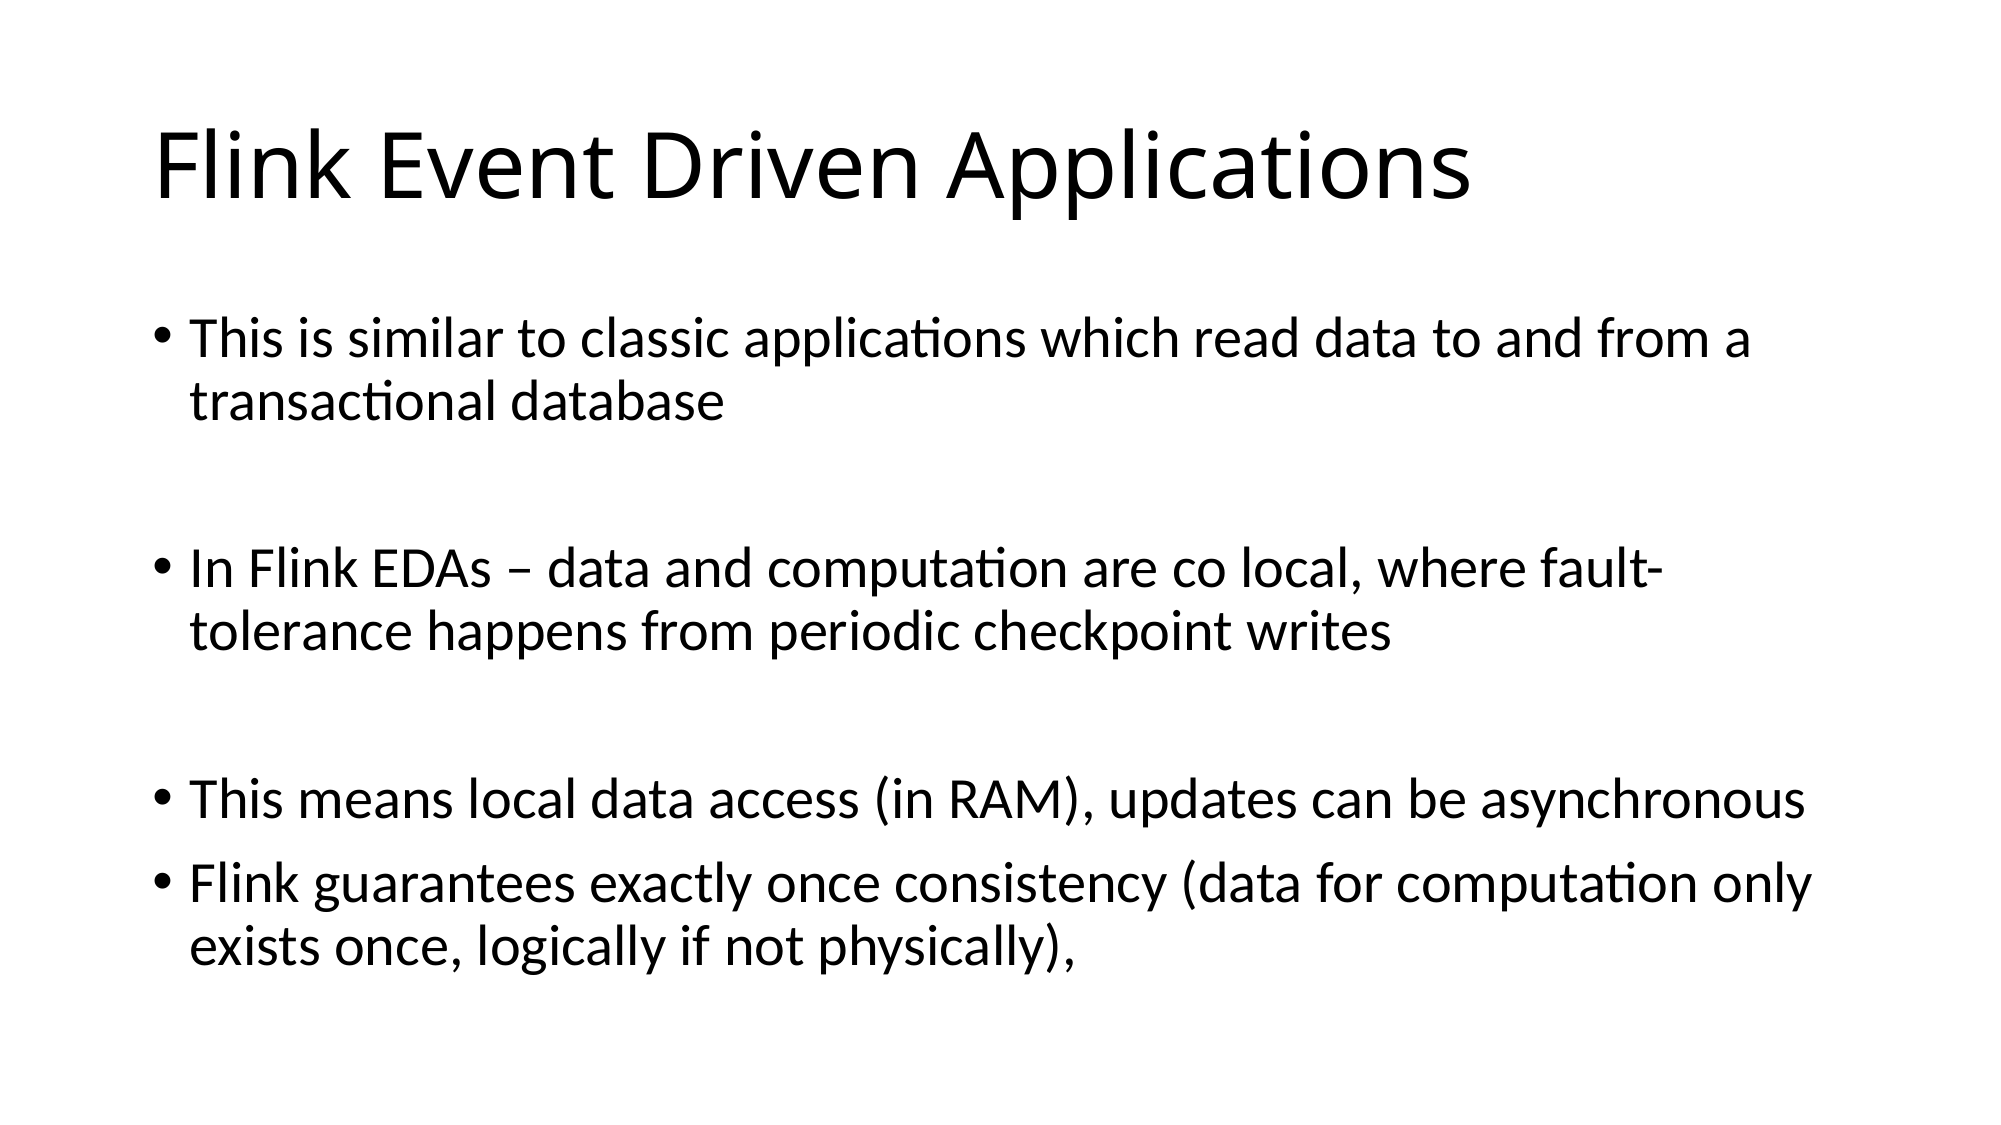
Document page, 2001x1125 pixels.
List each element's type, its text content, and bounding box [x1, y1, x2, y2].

list This is similar to classic applications which read data to and from a transactional database In Flink EDAs – data and computation are co local, where fault-tolerance happens from periodic checkpoint writes This means local data access (in RAM), updates can be asynchronous Flink guarantees exactly once consistency (data for computation only exists once, logically if not physically), [137, 299, 1863, 1014]
title Flink Event Driven Applications [137, 59, 1863, 278]
